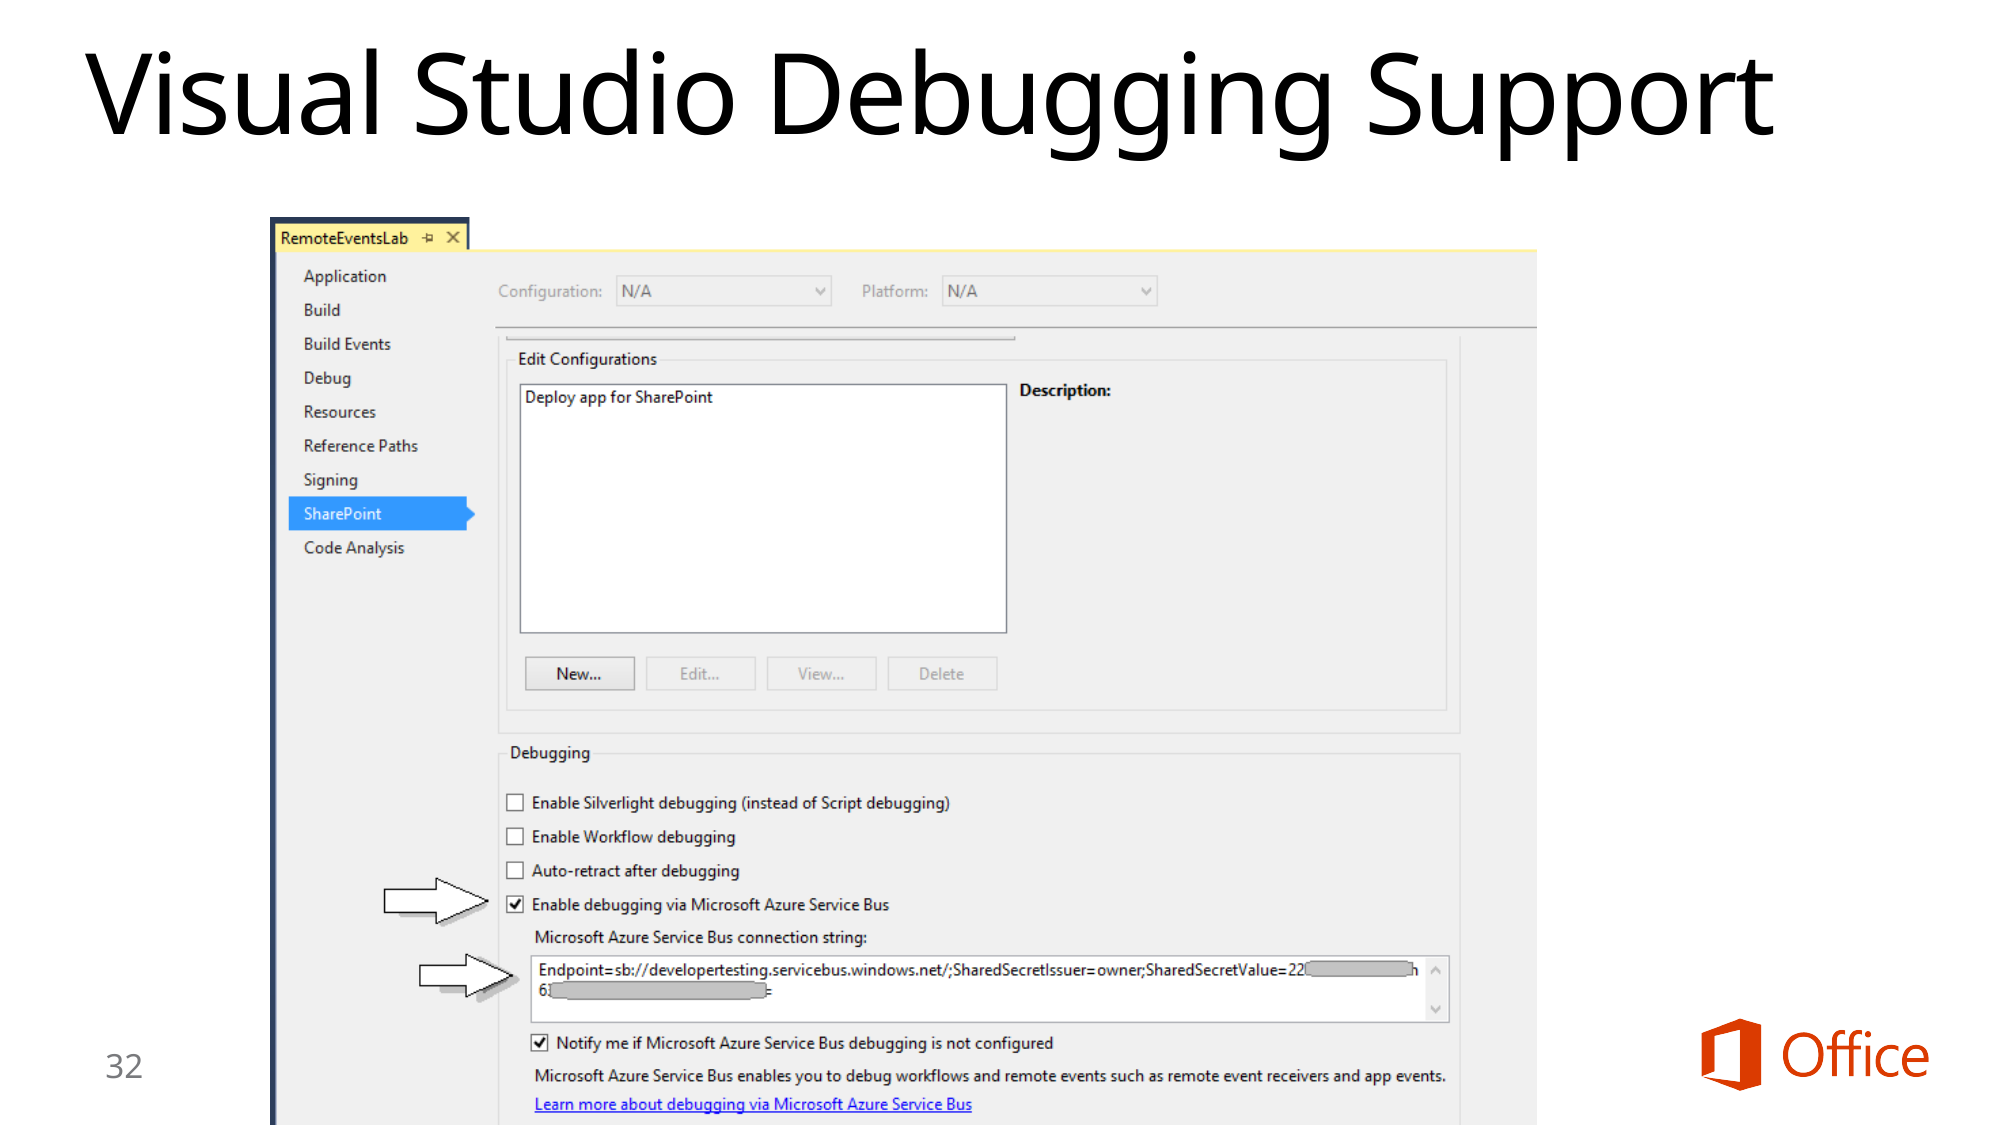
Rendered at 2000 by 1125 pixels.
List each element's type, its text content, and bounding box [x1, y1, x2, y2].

picture [270, 216, 1537, 1125]
picture [1670, 987, 1960, 1122]
title Visual Studio Debugging Support [85, 37, 1914, 161]
slide_number 32 [85, 1049, 178, 1086]
